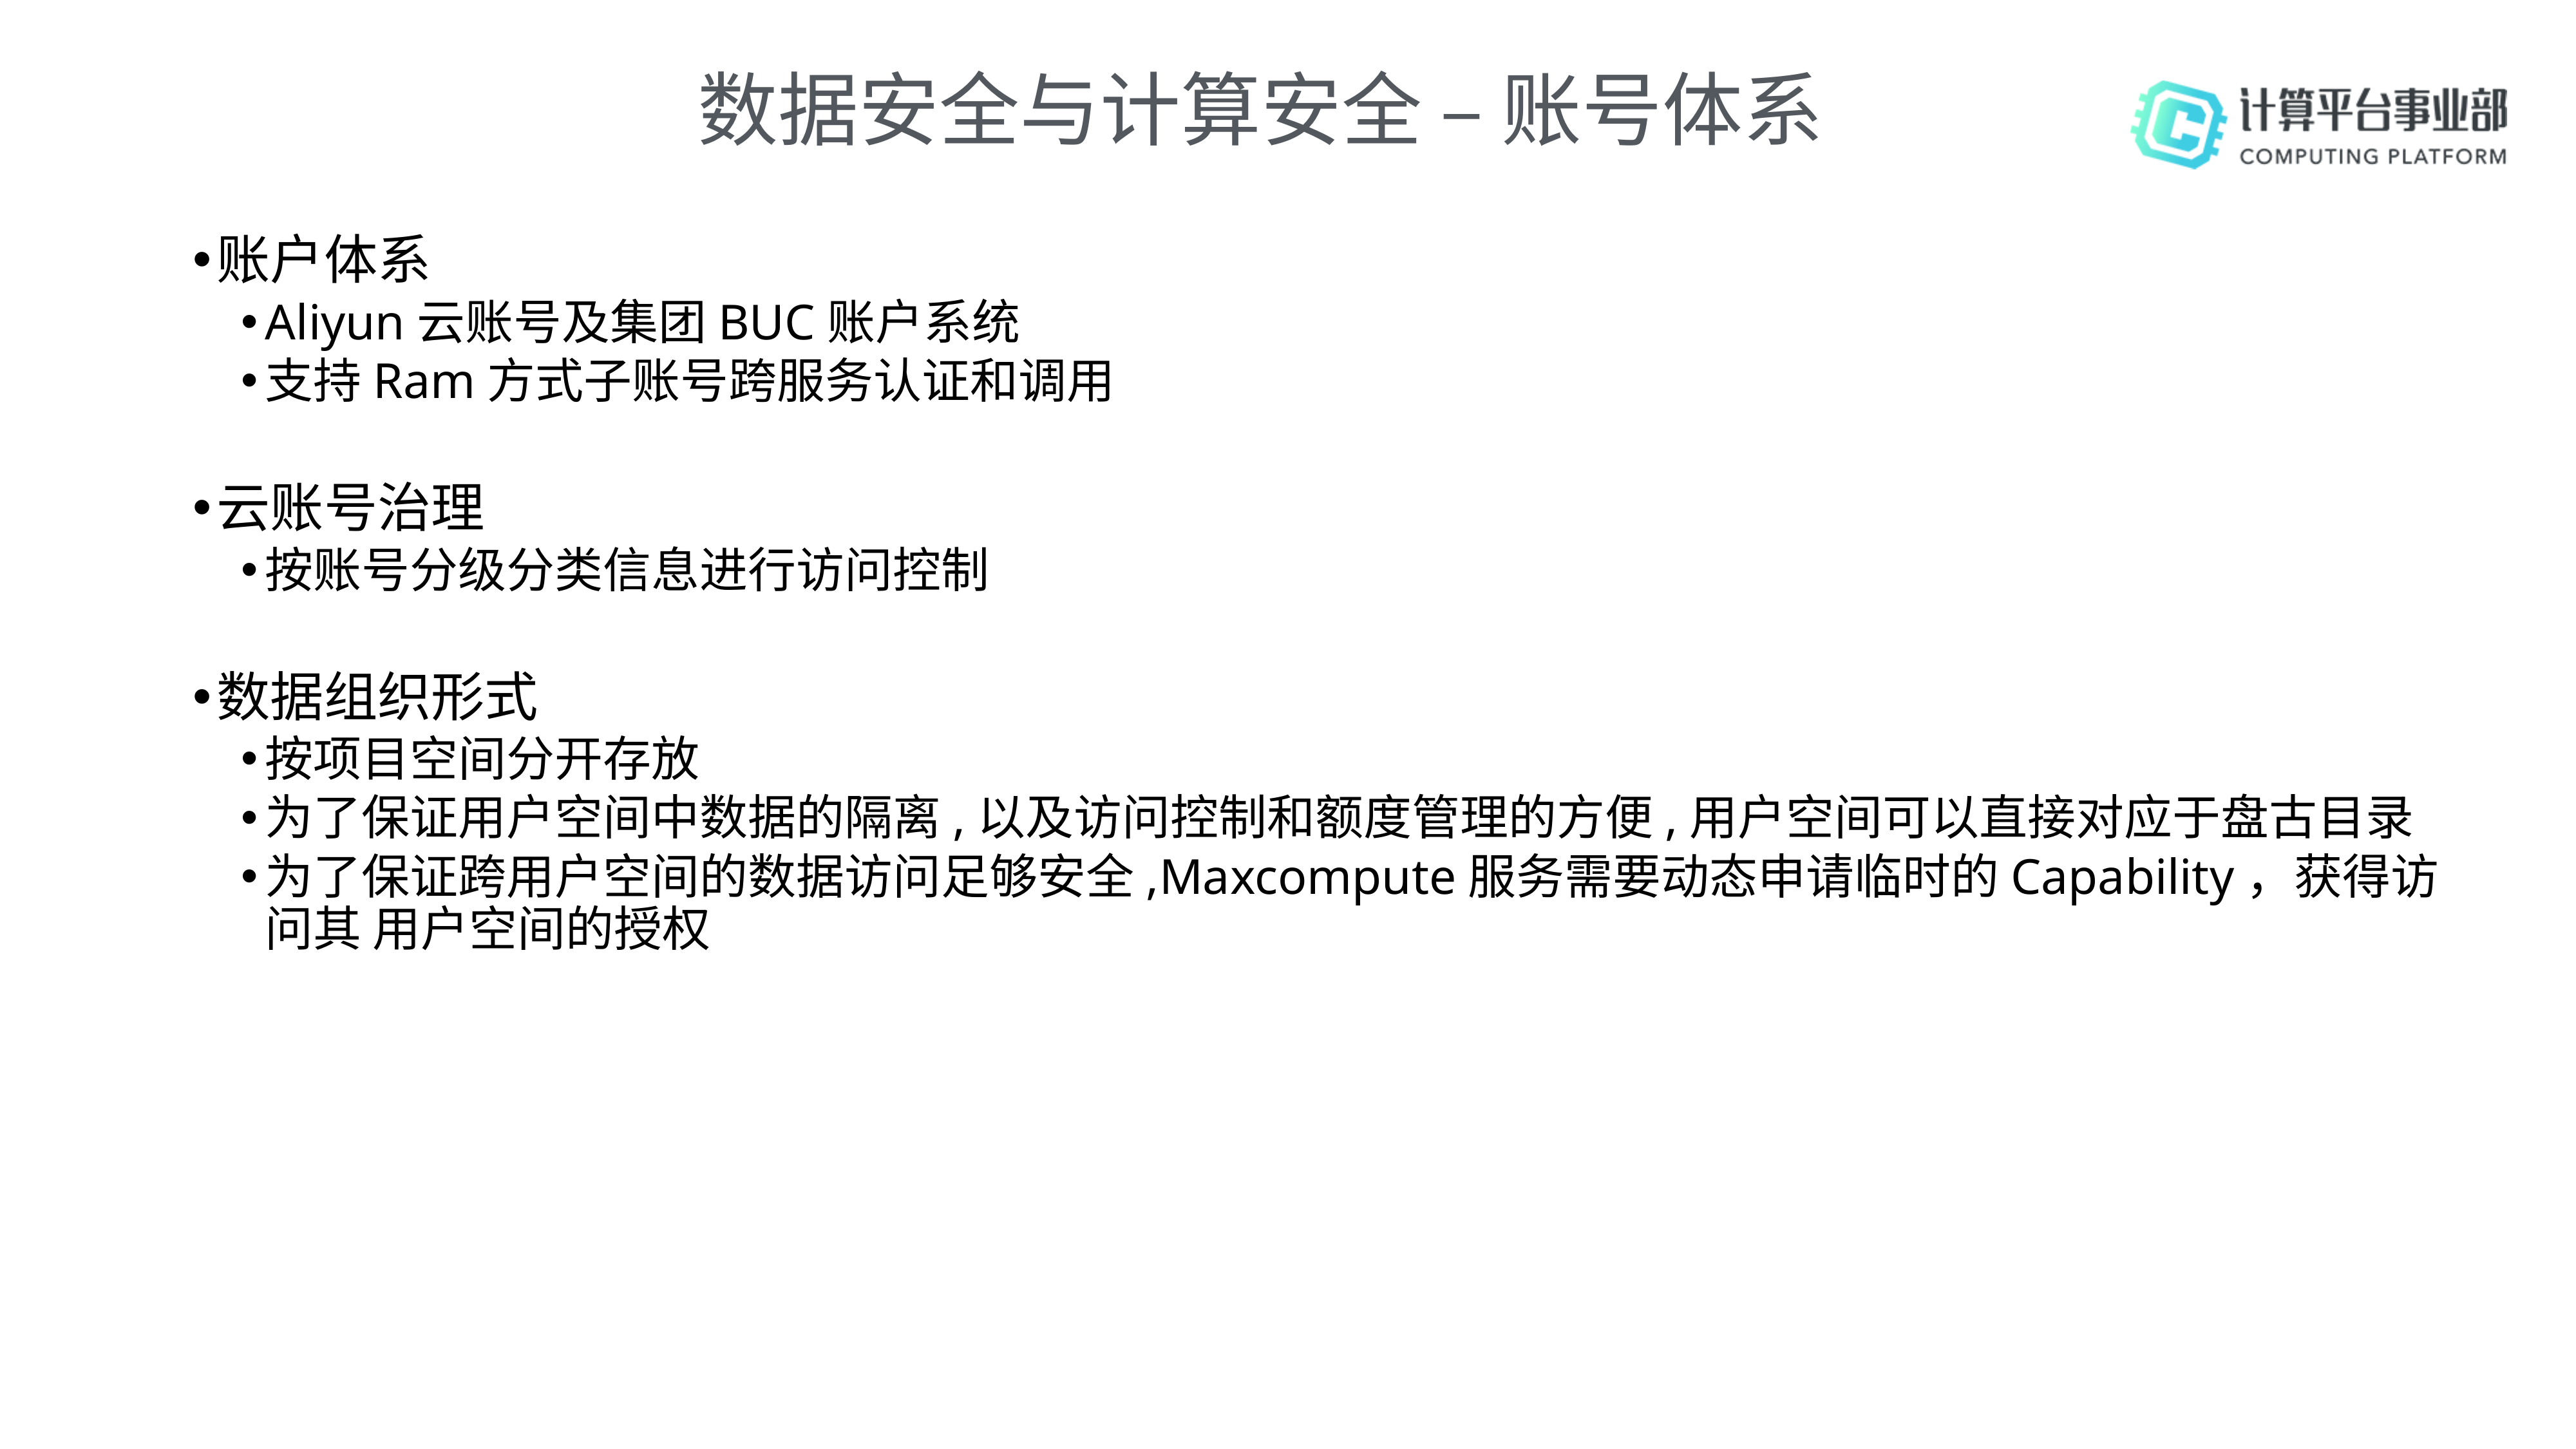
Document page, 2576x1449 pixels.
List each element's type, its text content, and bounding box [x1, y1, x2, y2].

text_box 账户体系 Aliyun云账号及集团BUC账户系统 支持Ram方式子账号跨服务认证和调用 云账号治理 按账号分级分类信息进行访问控制 数据组织形式 按项目空间分开存放 为了保证用户空间中数据的隔离,以及访问控制和额度管理的方便,用户空间可以直接对应于盘古目录 为了保证跨用户空间的数据访问足够安全,Maxcompute服务需要动态申请临时的Capability，获得访问其 用户空间的授权 [173, 223, 2490, 1387]
text_box 数据安全与计算安全 – 账号体系 [102, 50, 2420, 176]
picture [2130, 80, 2507, 169]
